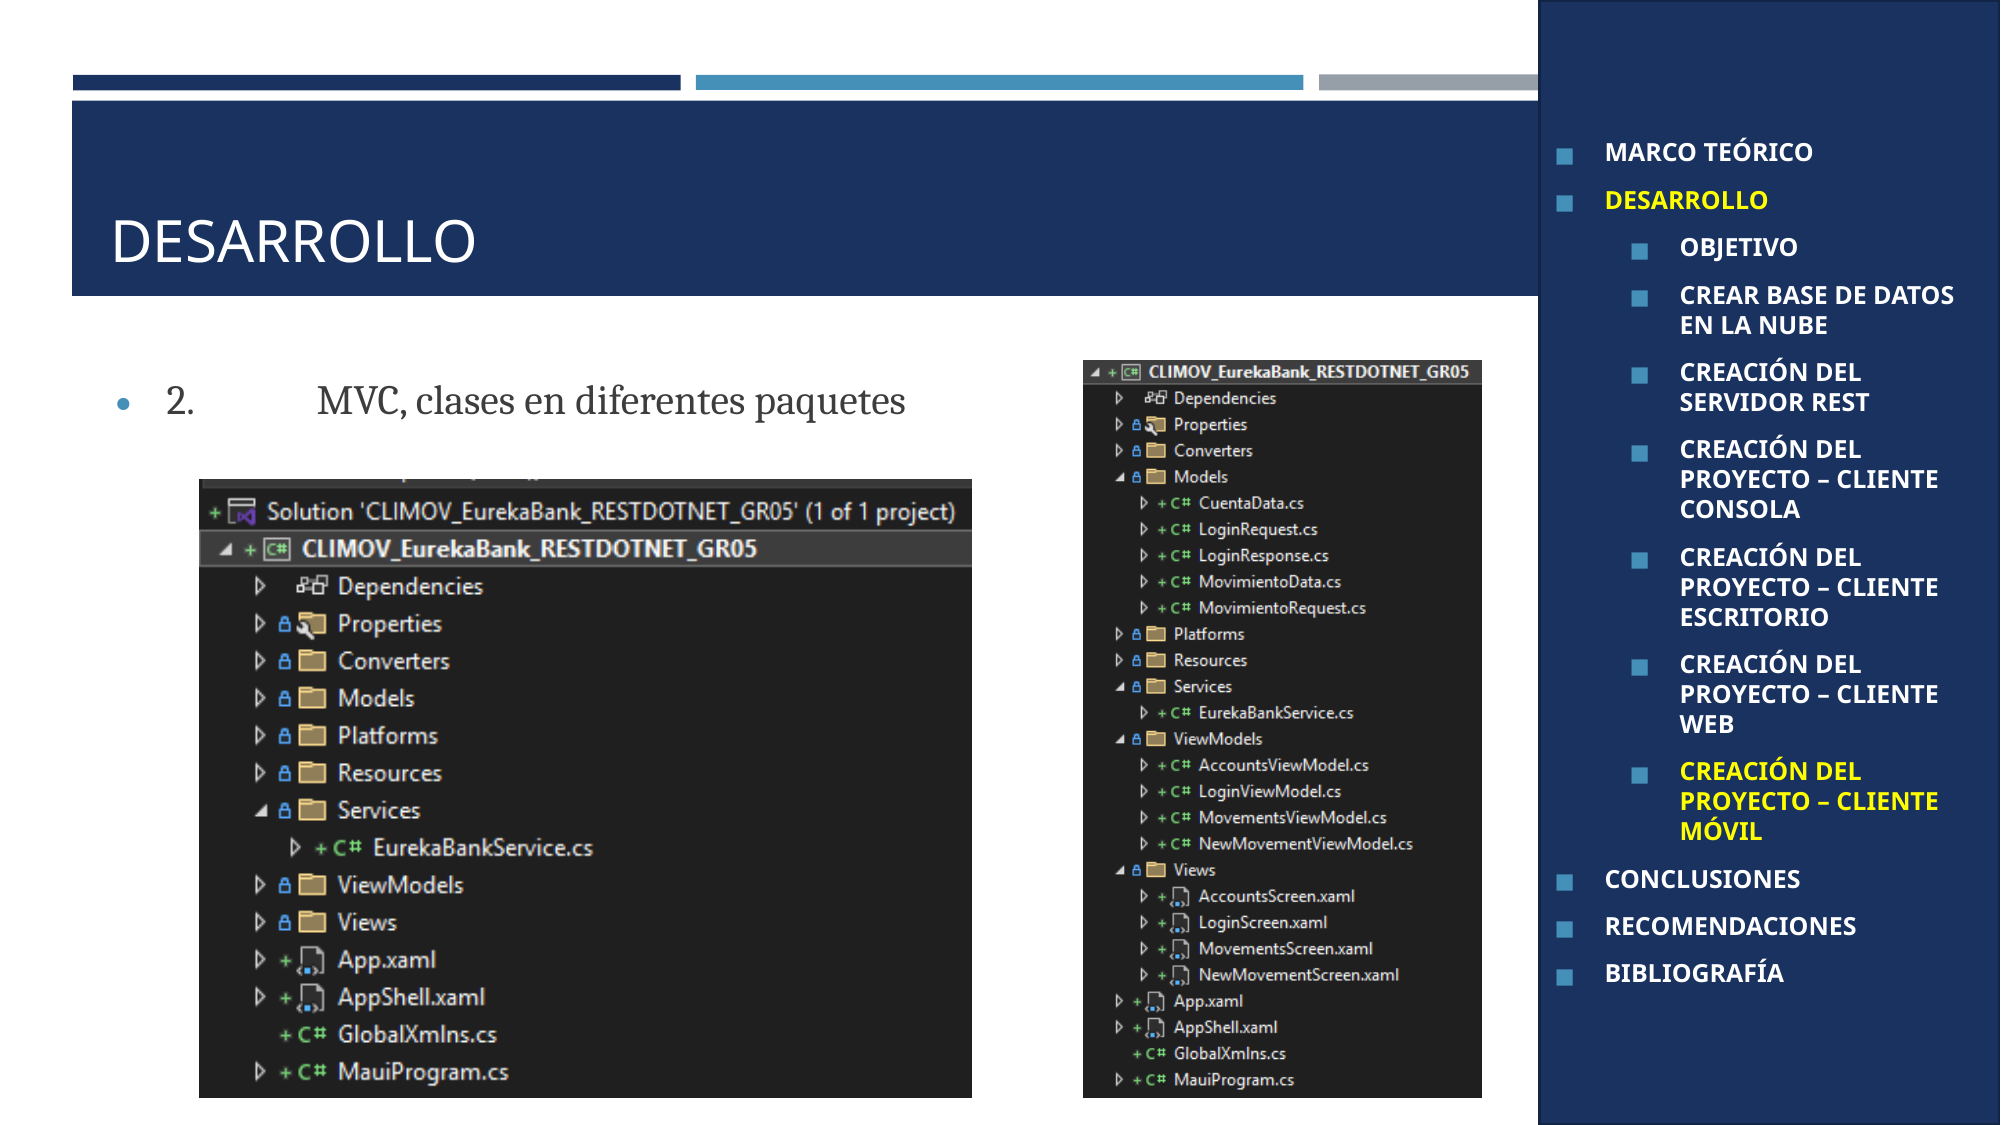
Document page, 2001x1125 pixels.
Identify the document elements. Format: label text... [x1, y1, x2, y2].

picture [1083, 360, 1482, 1098]
picture [198, 479, 972, 1098]
title DESARROLLO [95, 115, 1539, 282]
list 2. MVC, clases en diferentes paquetes [95, 313, 1482, 480]
text_box MARCO TEÓRICO DESARROLLO OBJETIVO CREAR BASE DE DATOS EN LA NUBE CREACIÓN DEL SERVIDOR REST CREACIÓN DEL PROYECTO – CLIENTE CONSOLA CREACIÓN DEL PROYECTO – CLIENTE ESCRITORIO CREACIÓN DEL PROYECTO – CLIENTE WEB CREACIÓN DEL PROYECTO – CLIENTE MÓVIL CONCLUSIONES RECOMENDACIONES BIBLIOGRAFÍA [1539, 0, 2000, 1125]
